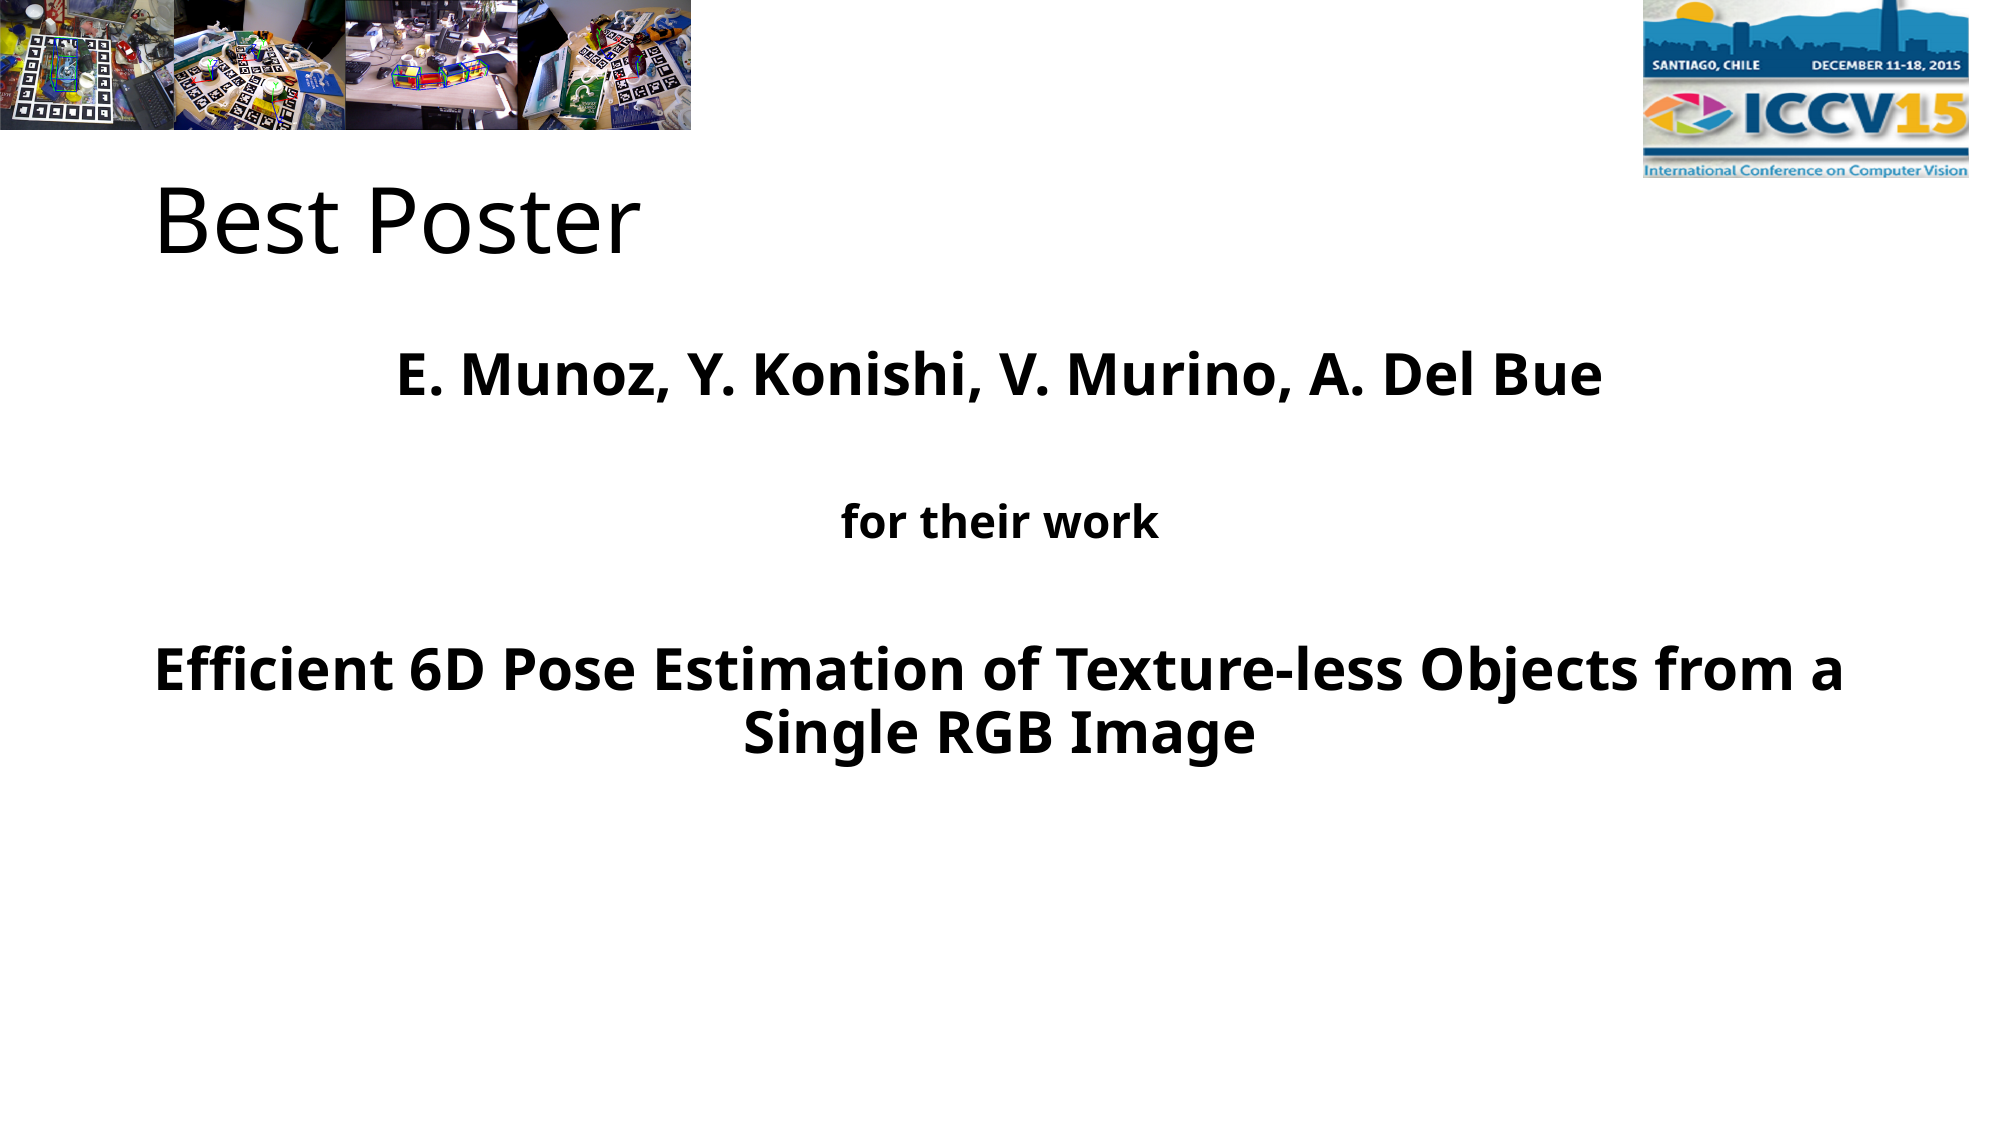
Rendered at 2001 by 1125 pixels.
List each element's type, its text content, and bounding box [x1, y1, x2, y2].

title Best Poster [137, 132, 1863, 316]
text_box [0, 0, 691, 130]
list E. Munoz, Y. Konishi, V. Murino, A. Del Bue for their work Efficient 6D Pose Estimation of Texture-less Objects from a Single RGB Image [84, 338, 1916, 825]
picture [1643, 0, 1969, 178]
